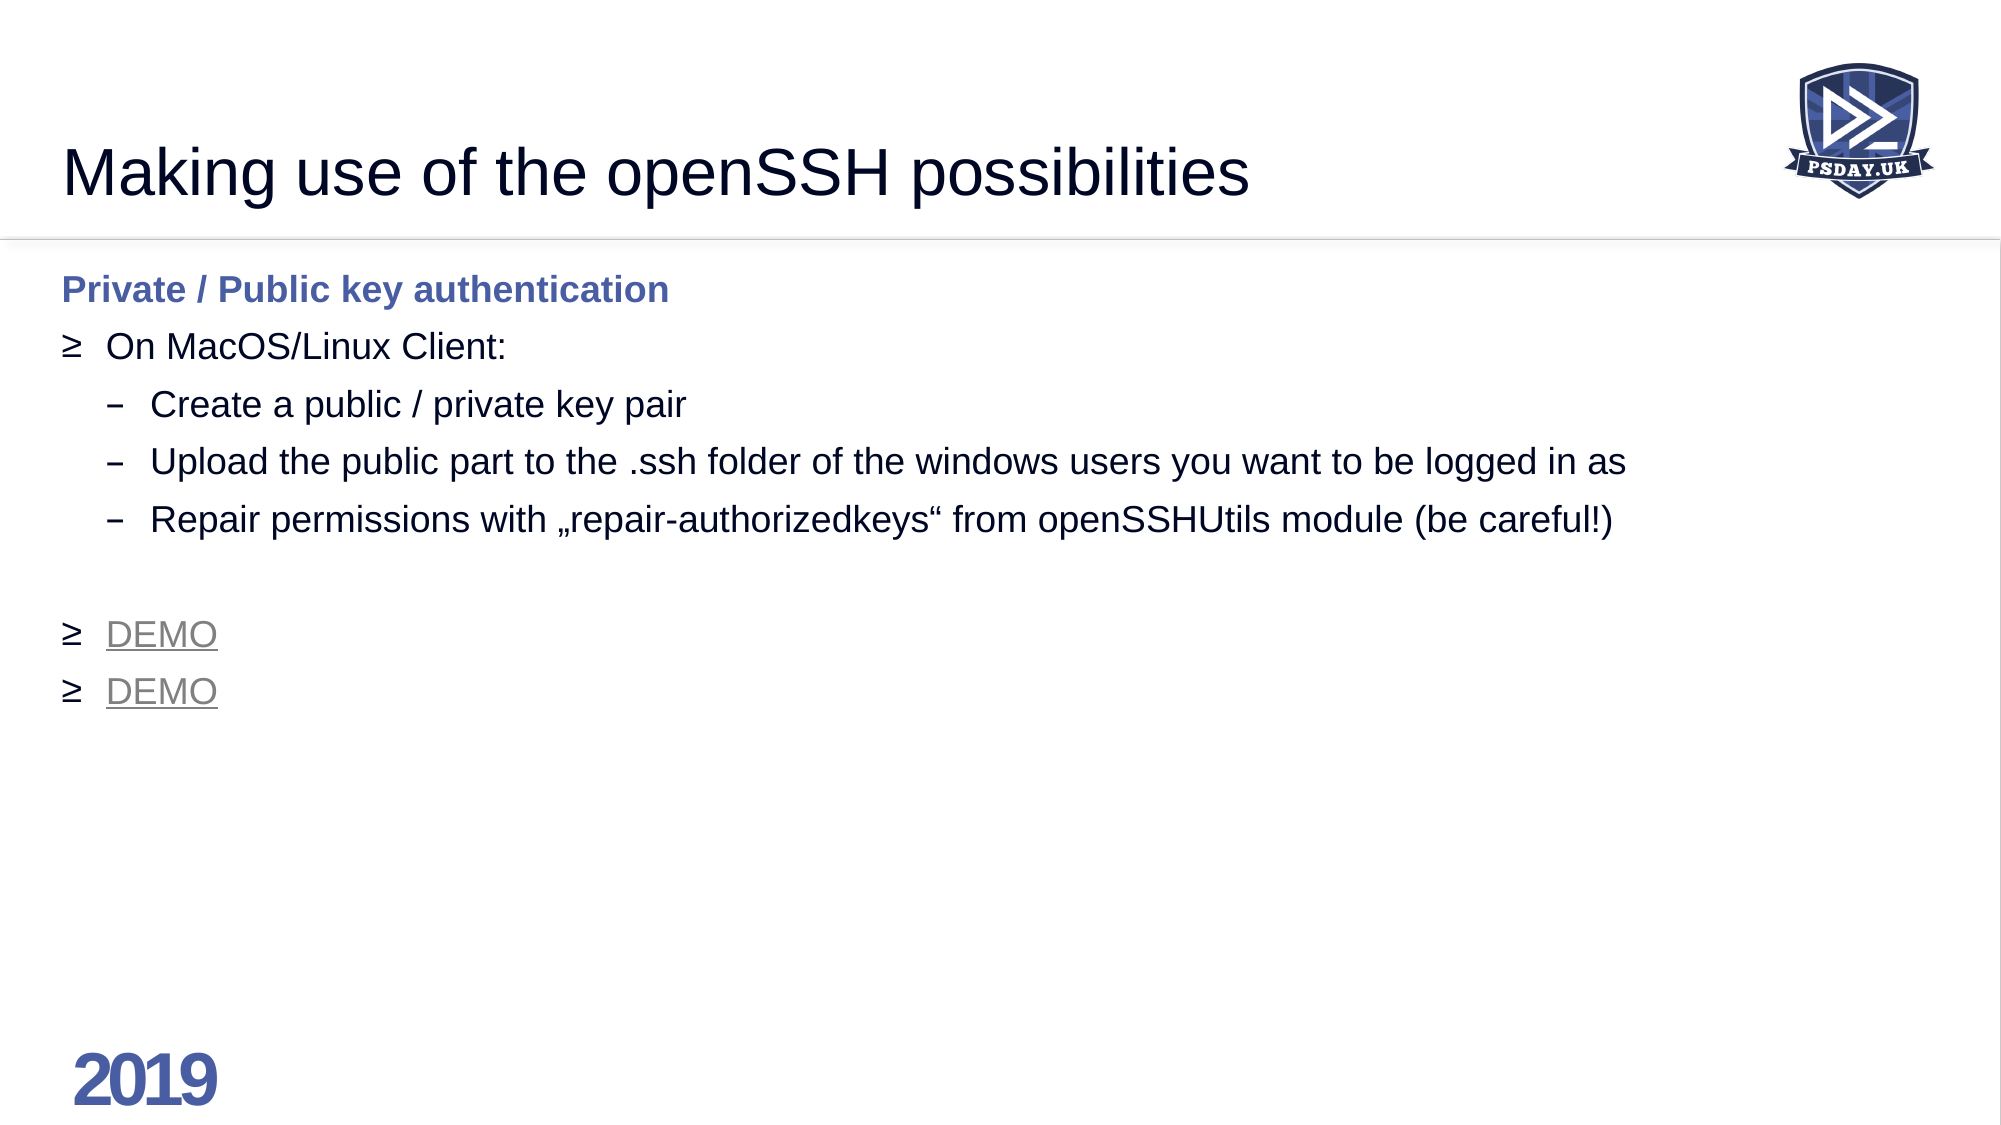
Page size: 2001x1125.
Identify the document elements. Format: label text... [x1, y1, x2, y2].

text_box Private / Public key authentication On MacOS/Linux Client: Create a public / private key pair Upload the public part to the .ssh folder of the windows users you want to be logged in as Repair permissions with „repair-authorizedkeys“ from openSSHUtils module (be careful!) DEMO DEMO [46, 257, 1829, 997]
title Making use of the openSSH possibilities [62, 128, 1772, 209]
picture [1781, 53, 1937, 209]
